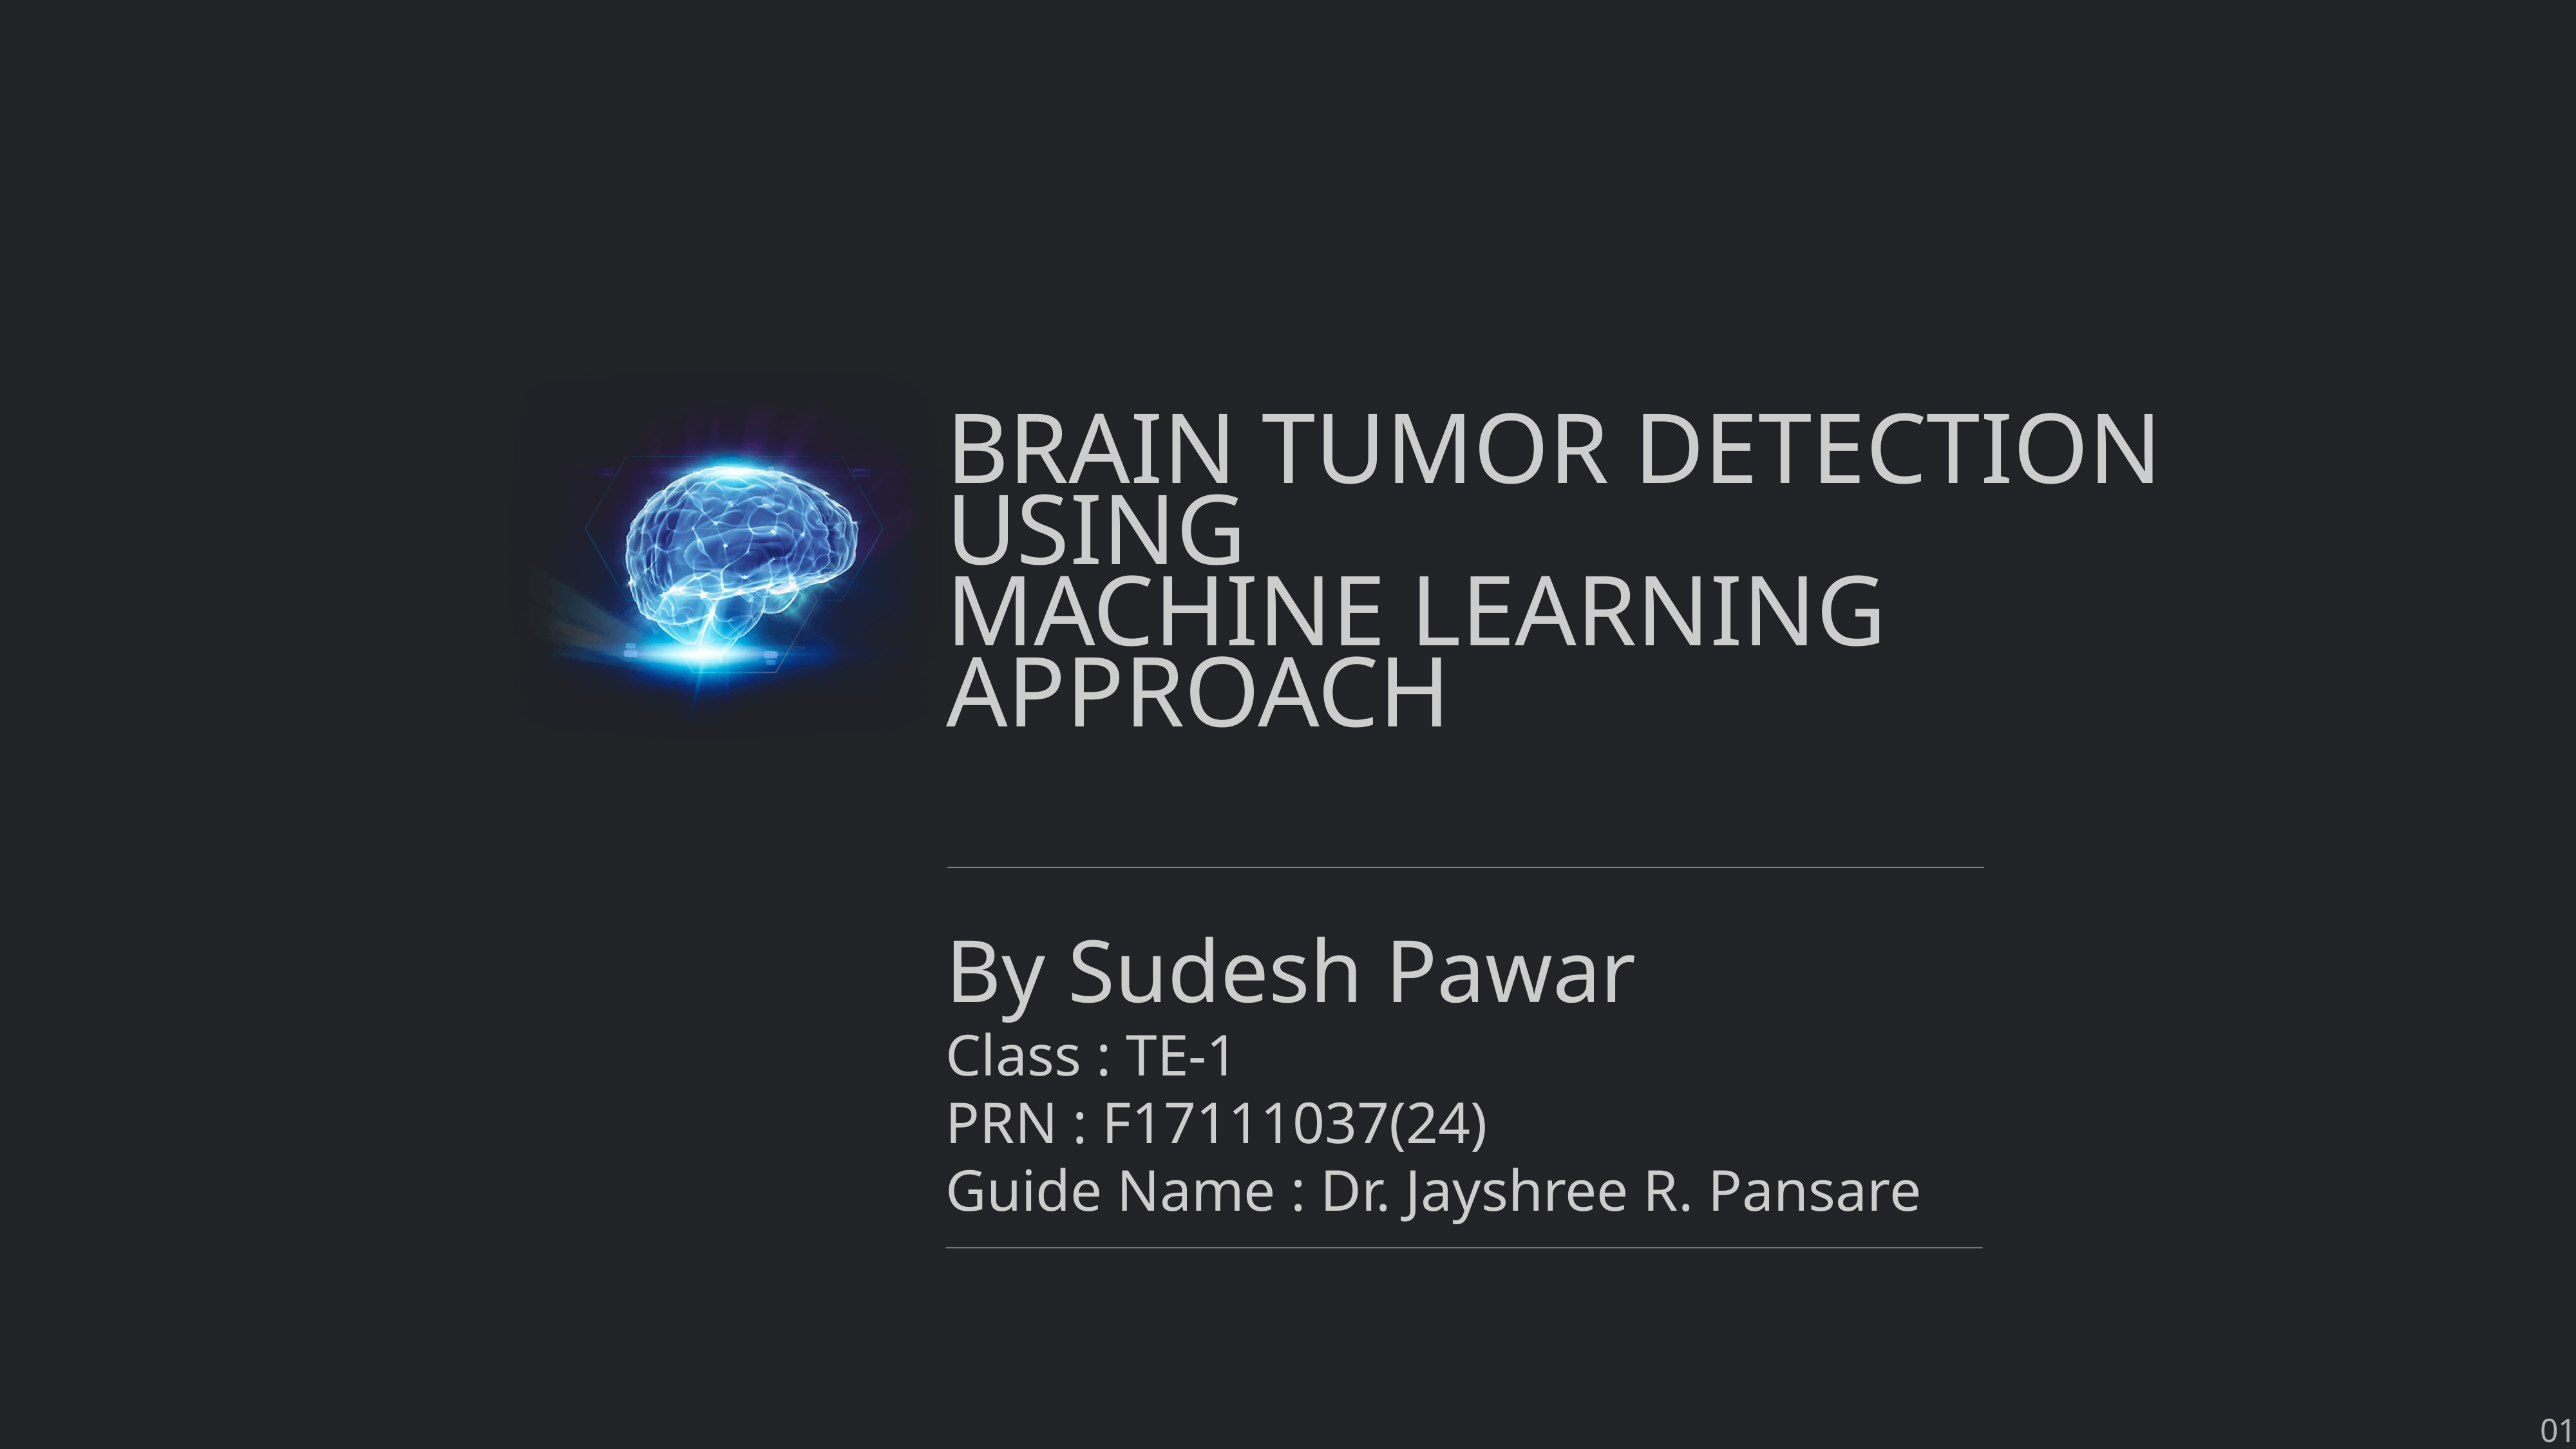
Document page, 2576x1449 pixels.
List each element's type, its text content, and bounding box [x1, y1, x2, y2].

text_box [508, 335, 2416, 1248]
text_box 01 [2540, 1410, 2576, 1449]
